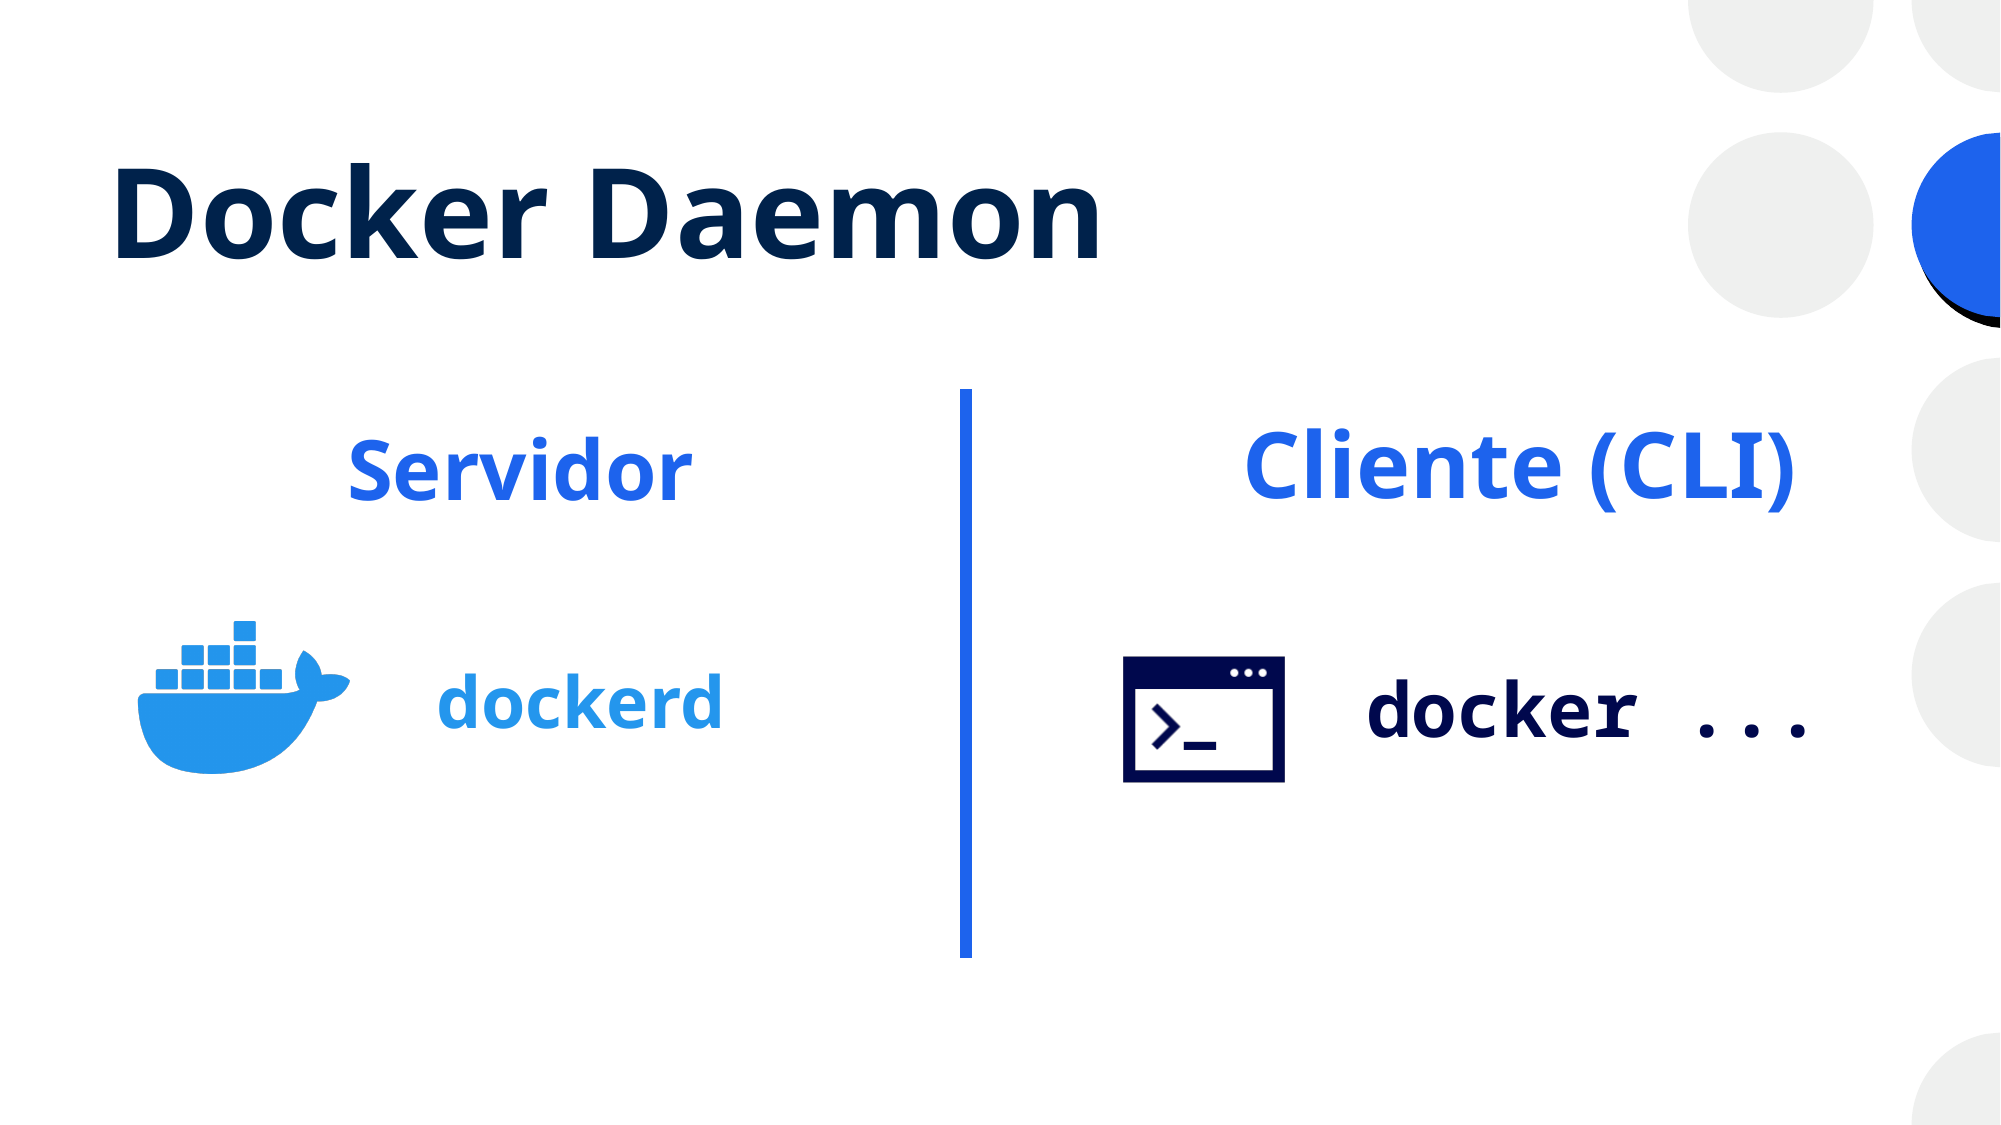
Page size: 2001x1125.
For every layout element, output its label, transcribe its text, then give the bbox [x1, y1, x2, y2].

text_box dockerd [421, 649, 811, 752]
title Docker Daemon [93, 126, 1296, 335]
text_box docker ... [1351, 654, 1842, 785]
picture [1107, 622, 1301, 817]
list Servidor [231, 389, 811, 525]
picture [92, 621, 371, 780]
list Cliente (CLI) [1216, 389, 1822, 525]
